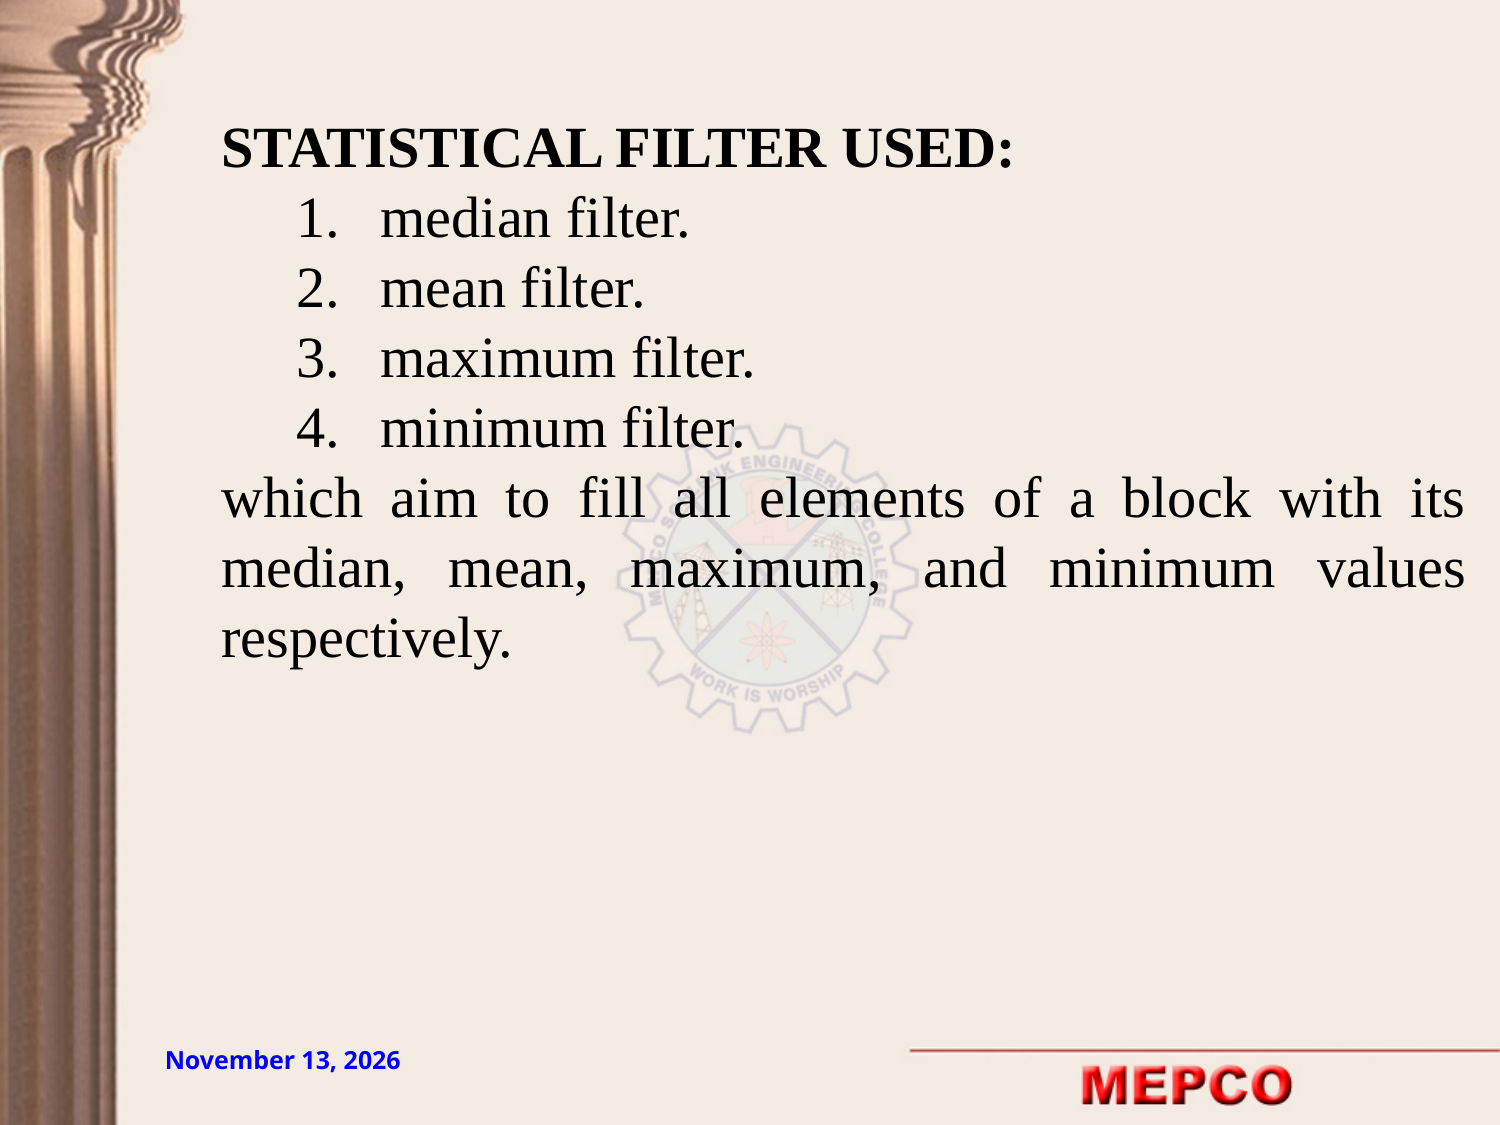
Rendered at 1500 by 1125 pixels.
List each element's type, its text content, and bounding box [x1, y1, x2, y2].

text_box STATISTICAL FILTER USED: median filter. mean filter. maximum filter. minimum filter. which aim to fill all elements of a block with its median, mean, maximum, and minimum values respectively. [206, 101, 1482, 677]
picture [0, 0, 1500, 1125]
